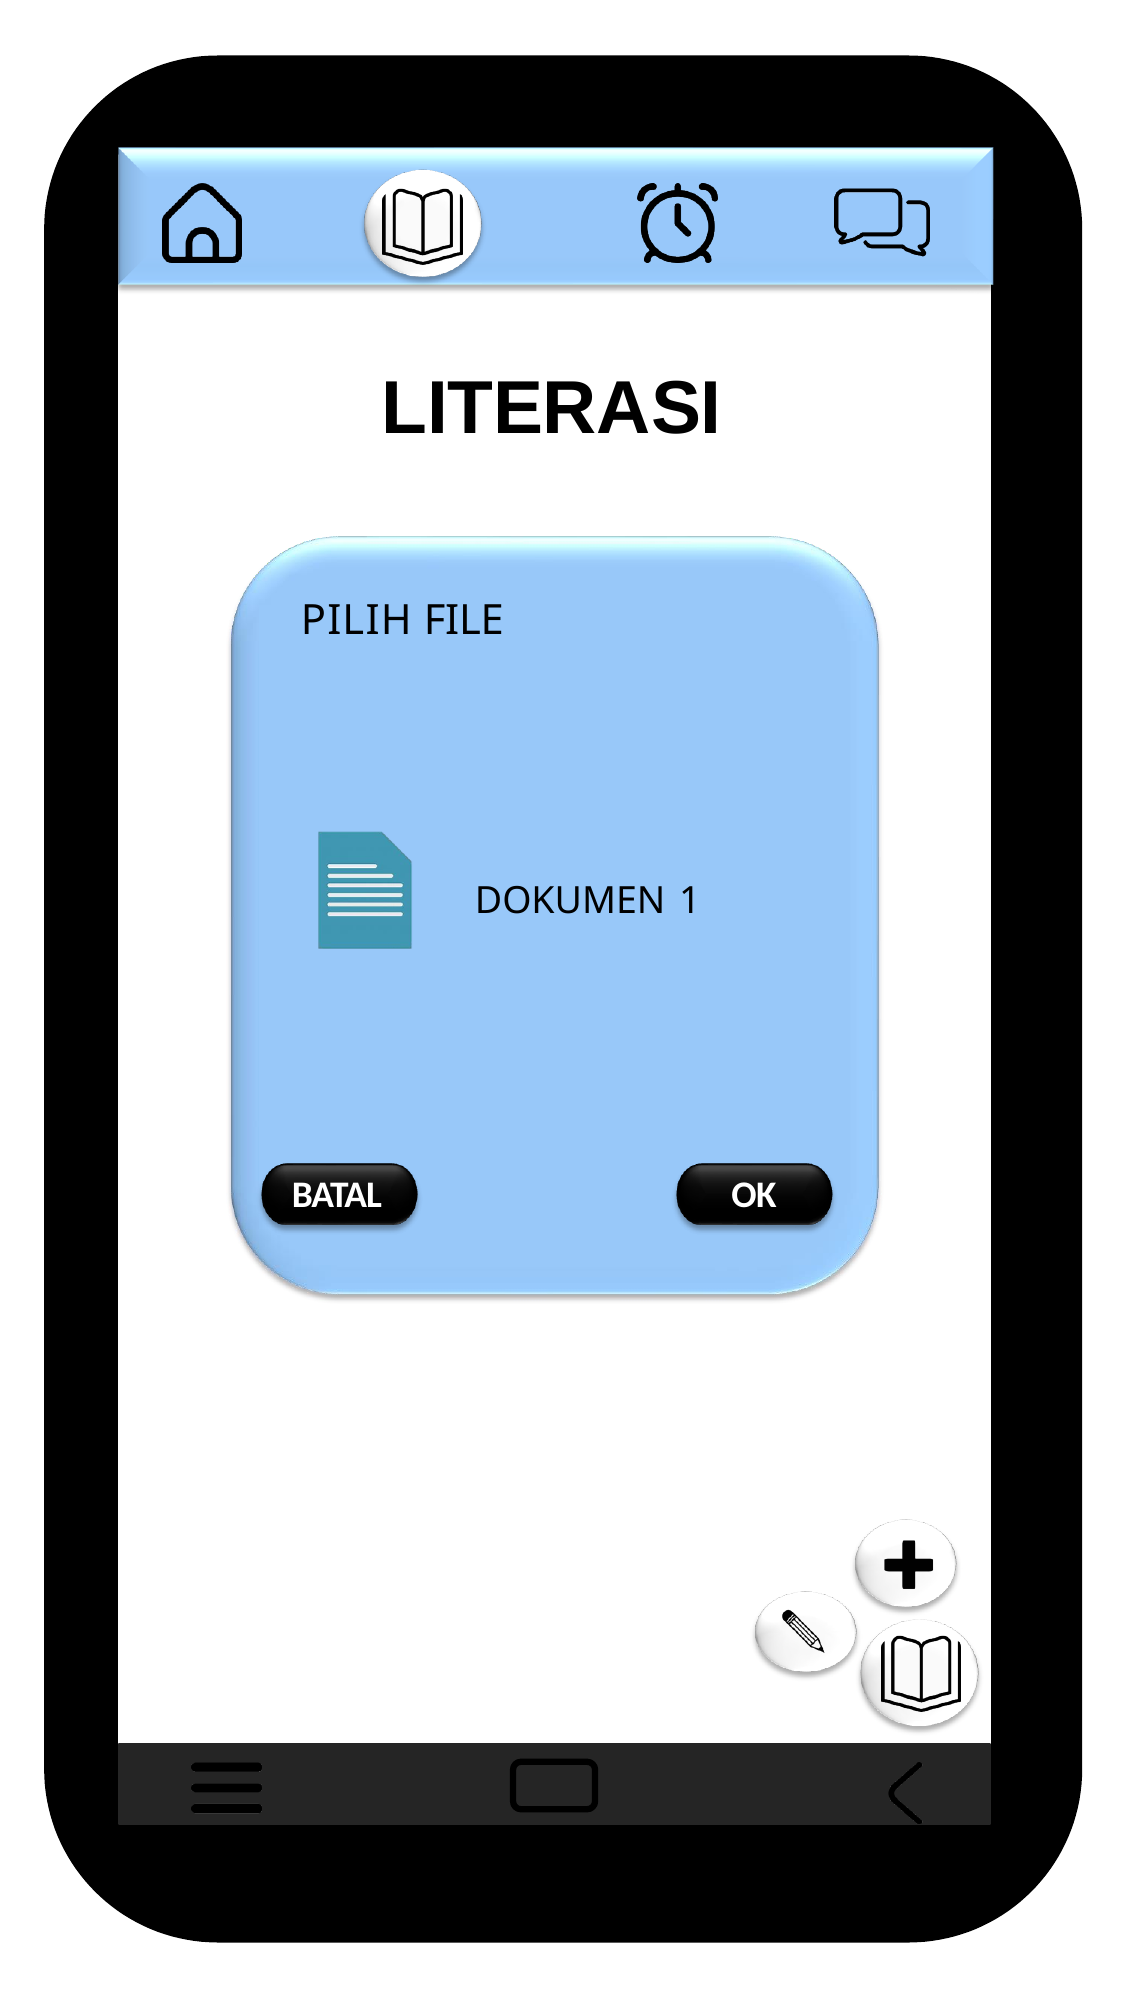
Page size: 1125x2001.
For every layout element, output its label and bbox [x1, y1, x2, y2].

picture [668, 1156, 840, 1252]
text_box [253, 812, 442, 1252]
picture [834, 174, 930, 270]
text_box [110, 144, 1001, 1826]
